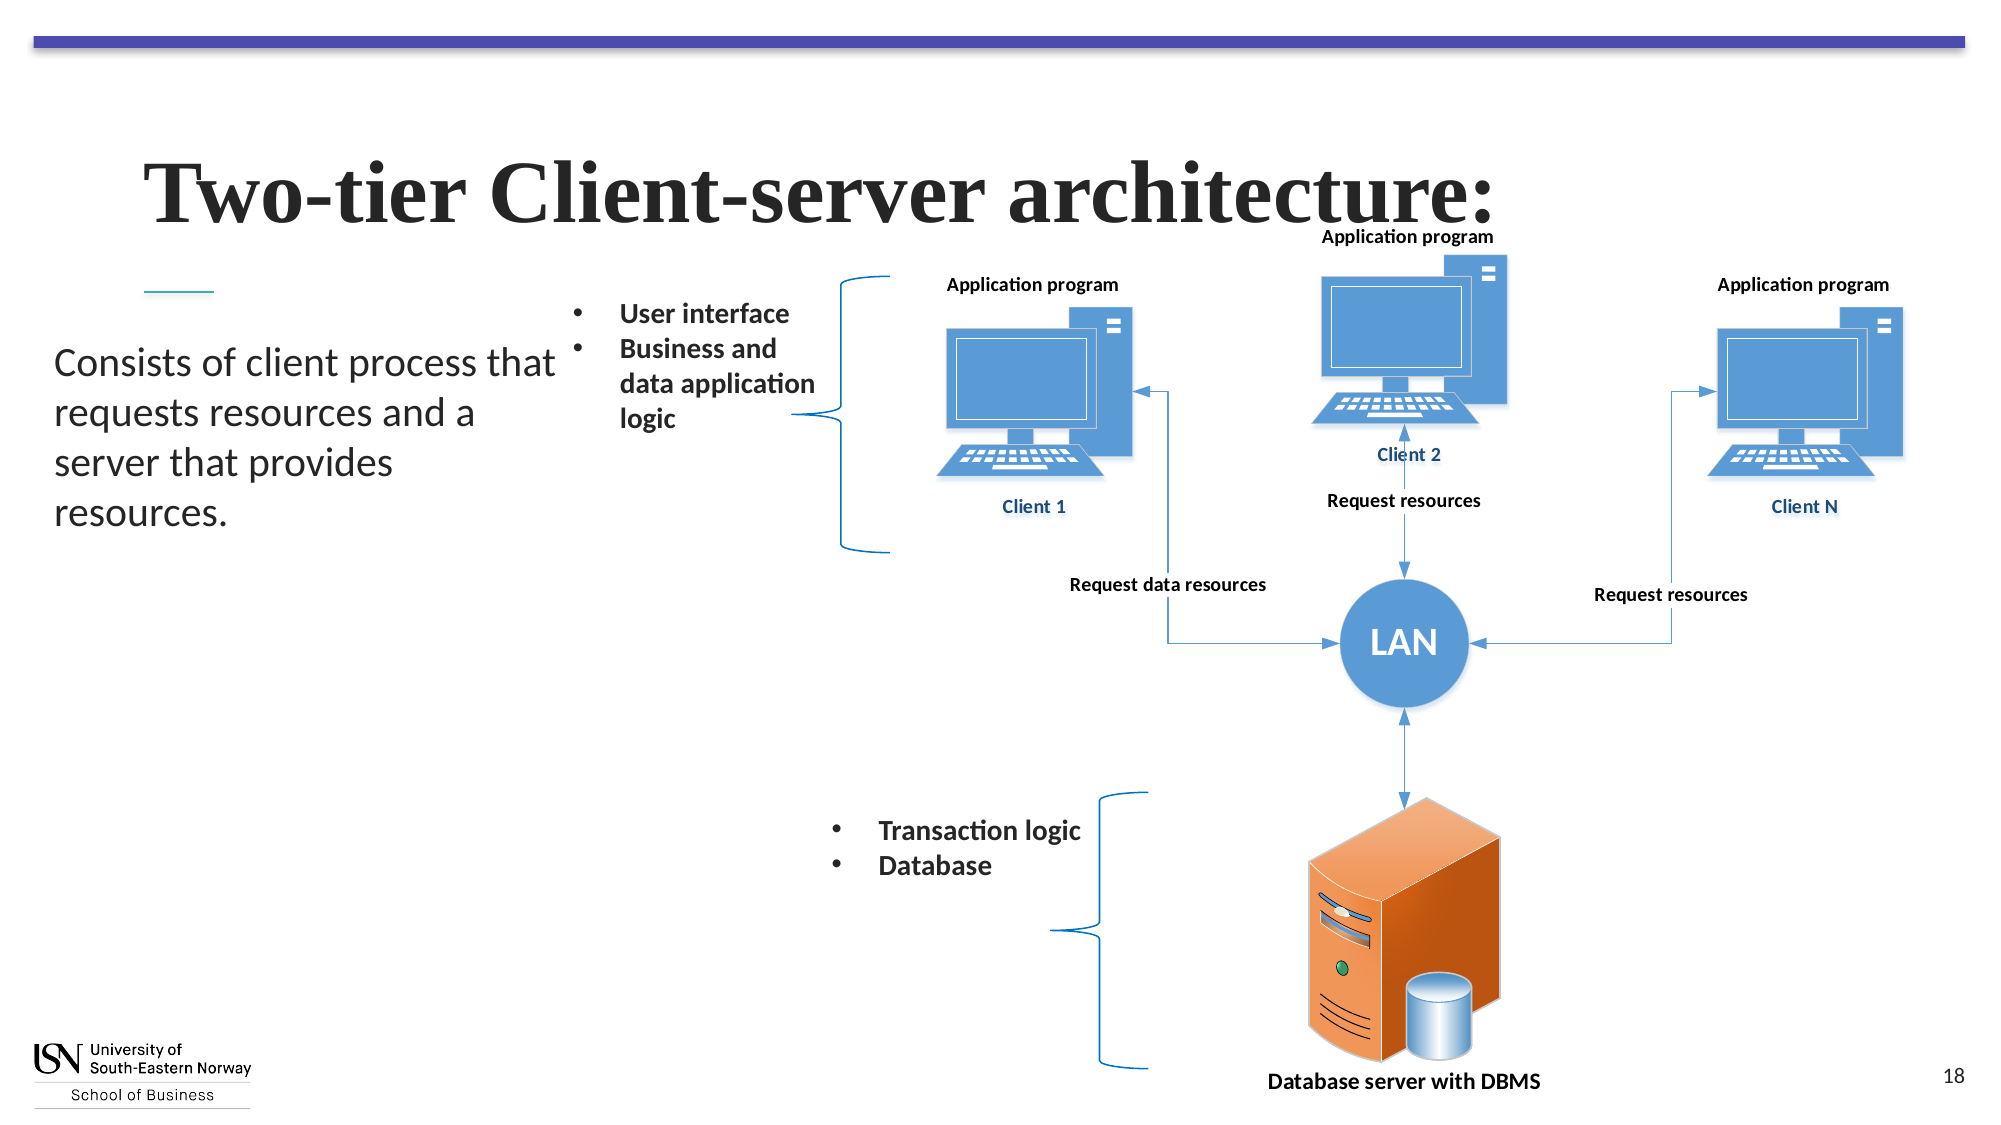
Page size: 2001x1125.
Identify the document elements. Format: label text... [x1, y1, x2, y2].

picture [929, 217, 1910, 1109]
text_box [840, 275, 890, 554]
text_box Transaction logic Database [816, 803, 924, 889]
picture [16, 1025, 274, 1125]
slide_number 18 [1913, 1057, 1966, 1093]
title Two-tier Client-server architecture: [143, 93, 1885, 282]
text_box User interface Business and data application logic [558, 287, 841, 442]
list Consists of client process that requests resources and a server that provides resources. [39, 334, 590, 577]
